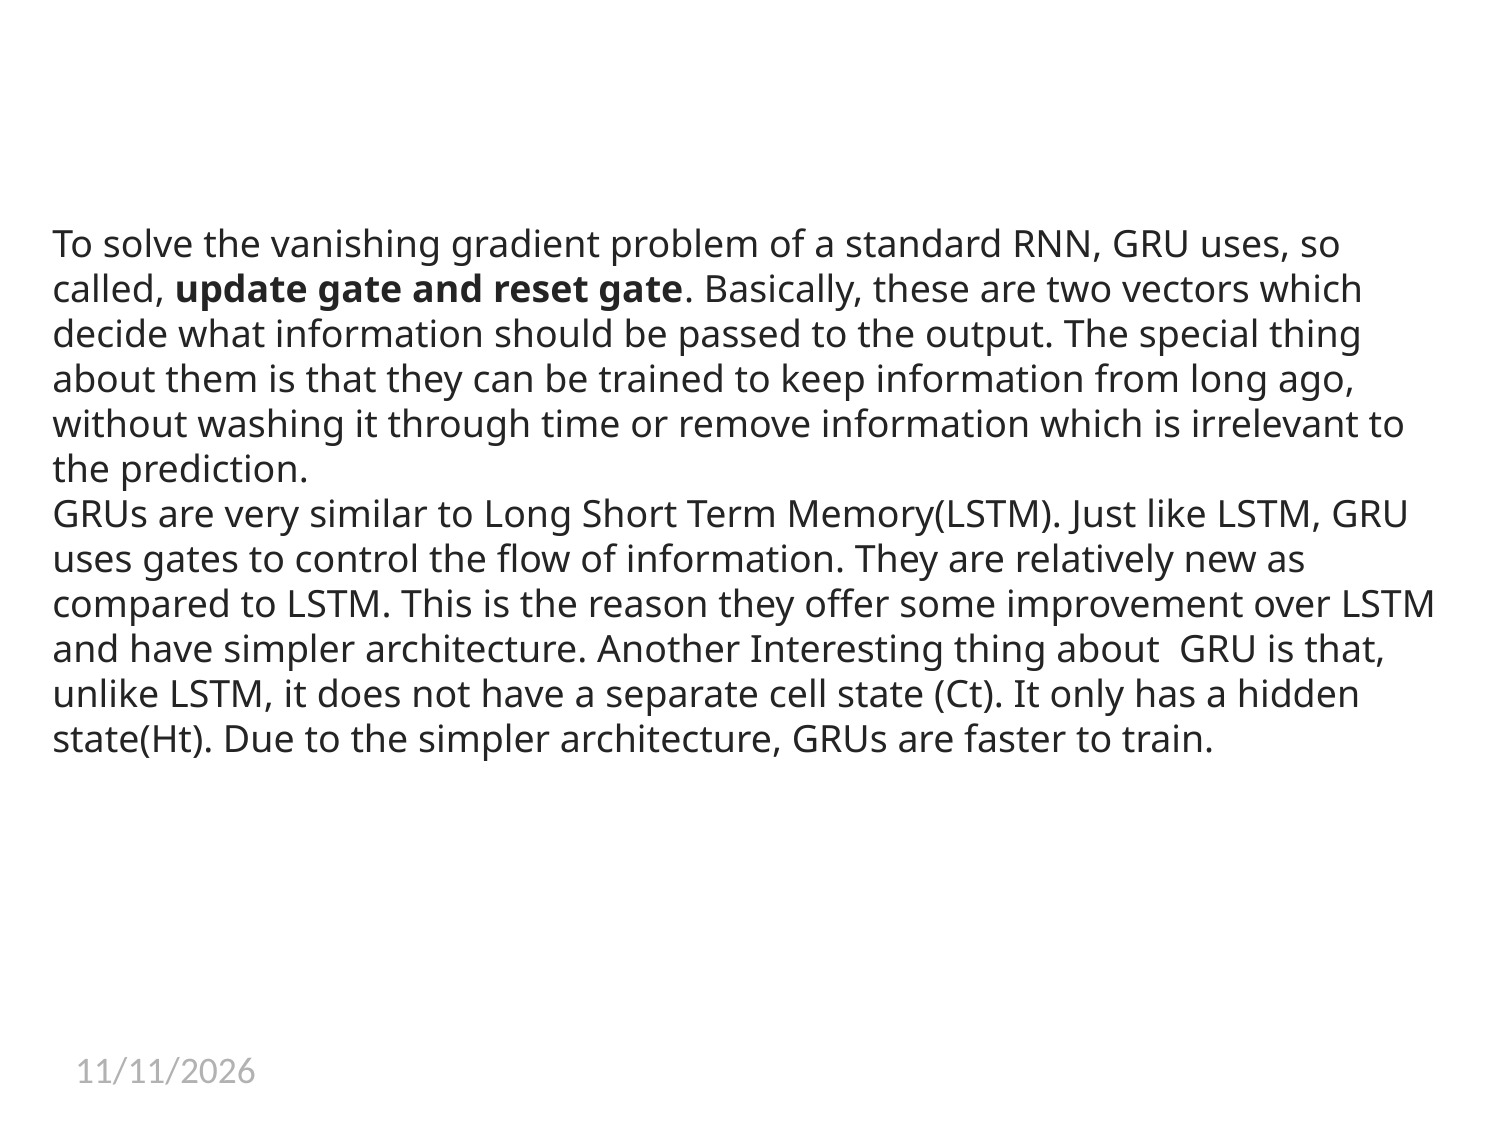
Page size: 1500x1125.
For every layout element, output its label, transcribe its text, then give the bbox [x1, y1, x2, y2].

text_box To solve the vanishing gradient problem of a standard RNN, GRU uses, so called, update gate and reset gate. Basically, these are two vectors which decide what information should be passed to the output. The special thing about them is that they can be trained to keep information from long ago, without washing it through time or remove information which is irrelevant to the prediction. GRUs are very similar to Long Short Term Memory(LSTM). Just like LSTM, GRU uses gates to control the flow of information. They are relatively new as compared to LSTM. This is the reason they offer some improvement over LSTM and have simpler architecture. Another Interesting thing about GRU is that, unlike LSTM, it does not have a separate cell state (Ct). It only has a hidden state(Ht). Due to the simpler architecture, GRUs are faster to train. [37, 212, 1475, 903]
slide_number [75, 1046, 420, 1103]
